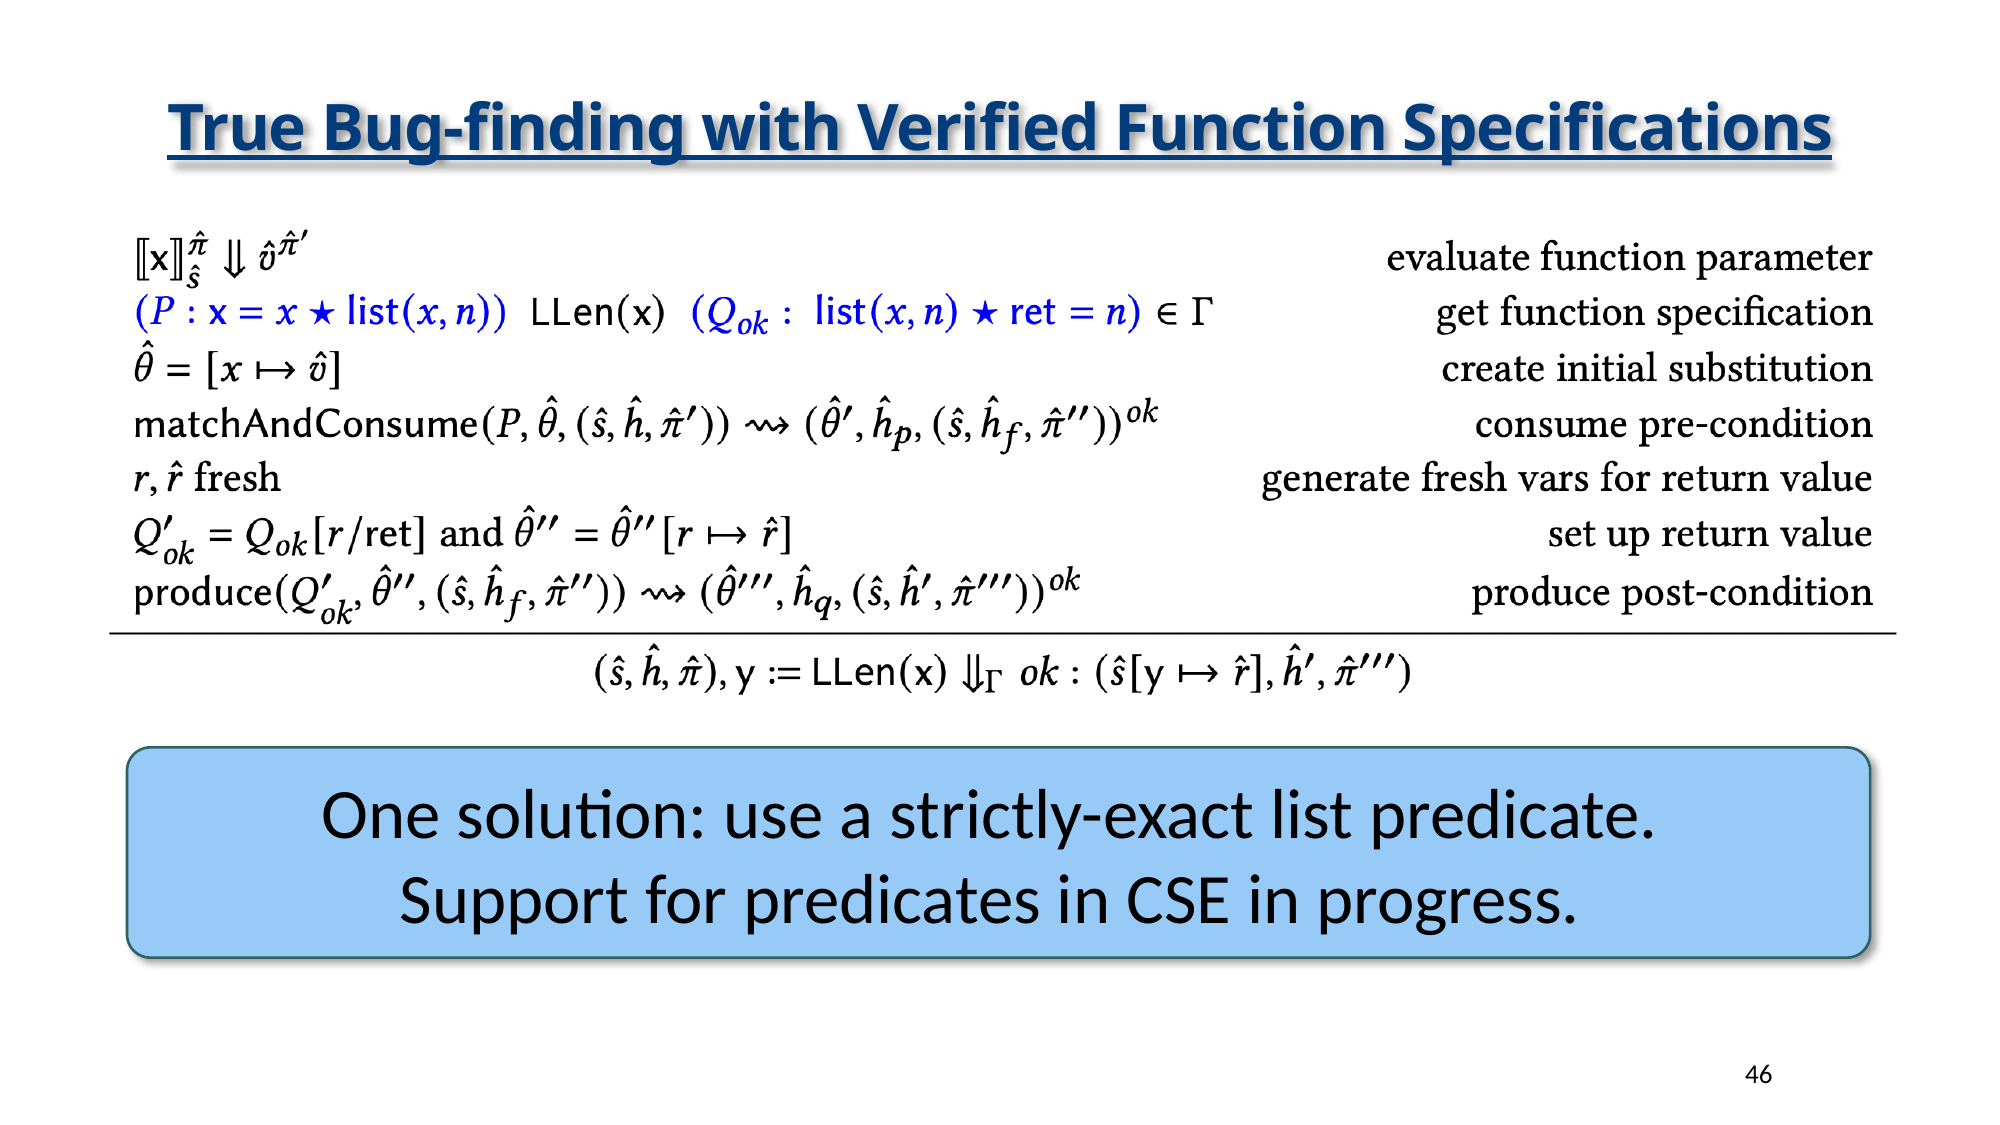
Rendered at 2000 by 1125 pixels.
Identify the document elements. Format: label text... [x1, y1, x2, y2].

text_box One solution: use a strictly-exact list predicate. Support for predicates in CSE in progress. [125, 746, 1872, 959]
picture [97, 222, 1903, 696]
title True Bug-finding with Verified Function Specifications [129, 33, 1871, 171]
